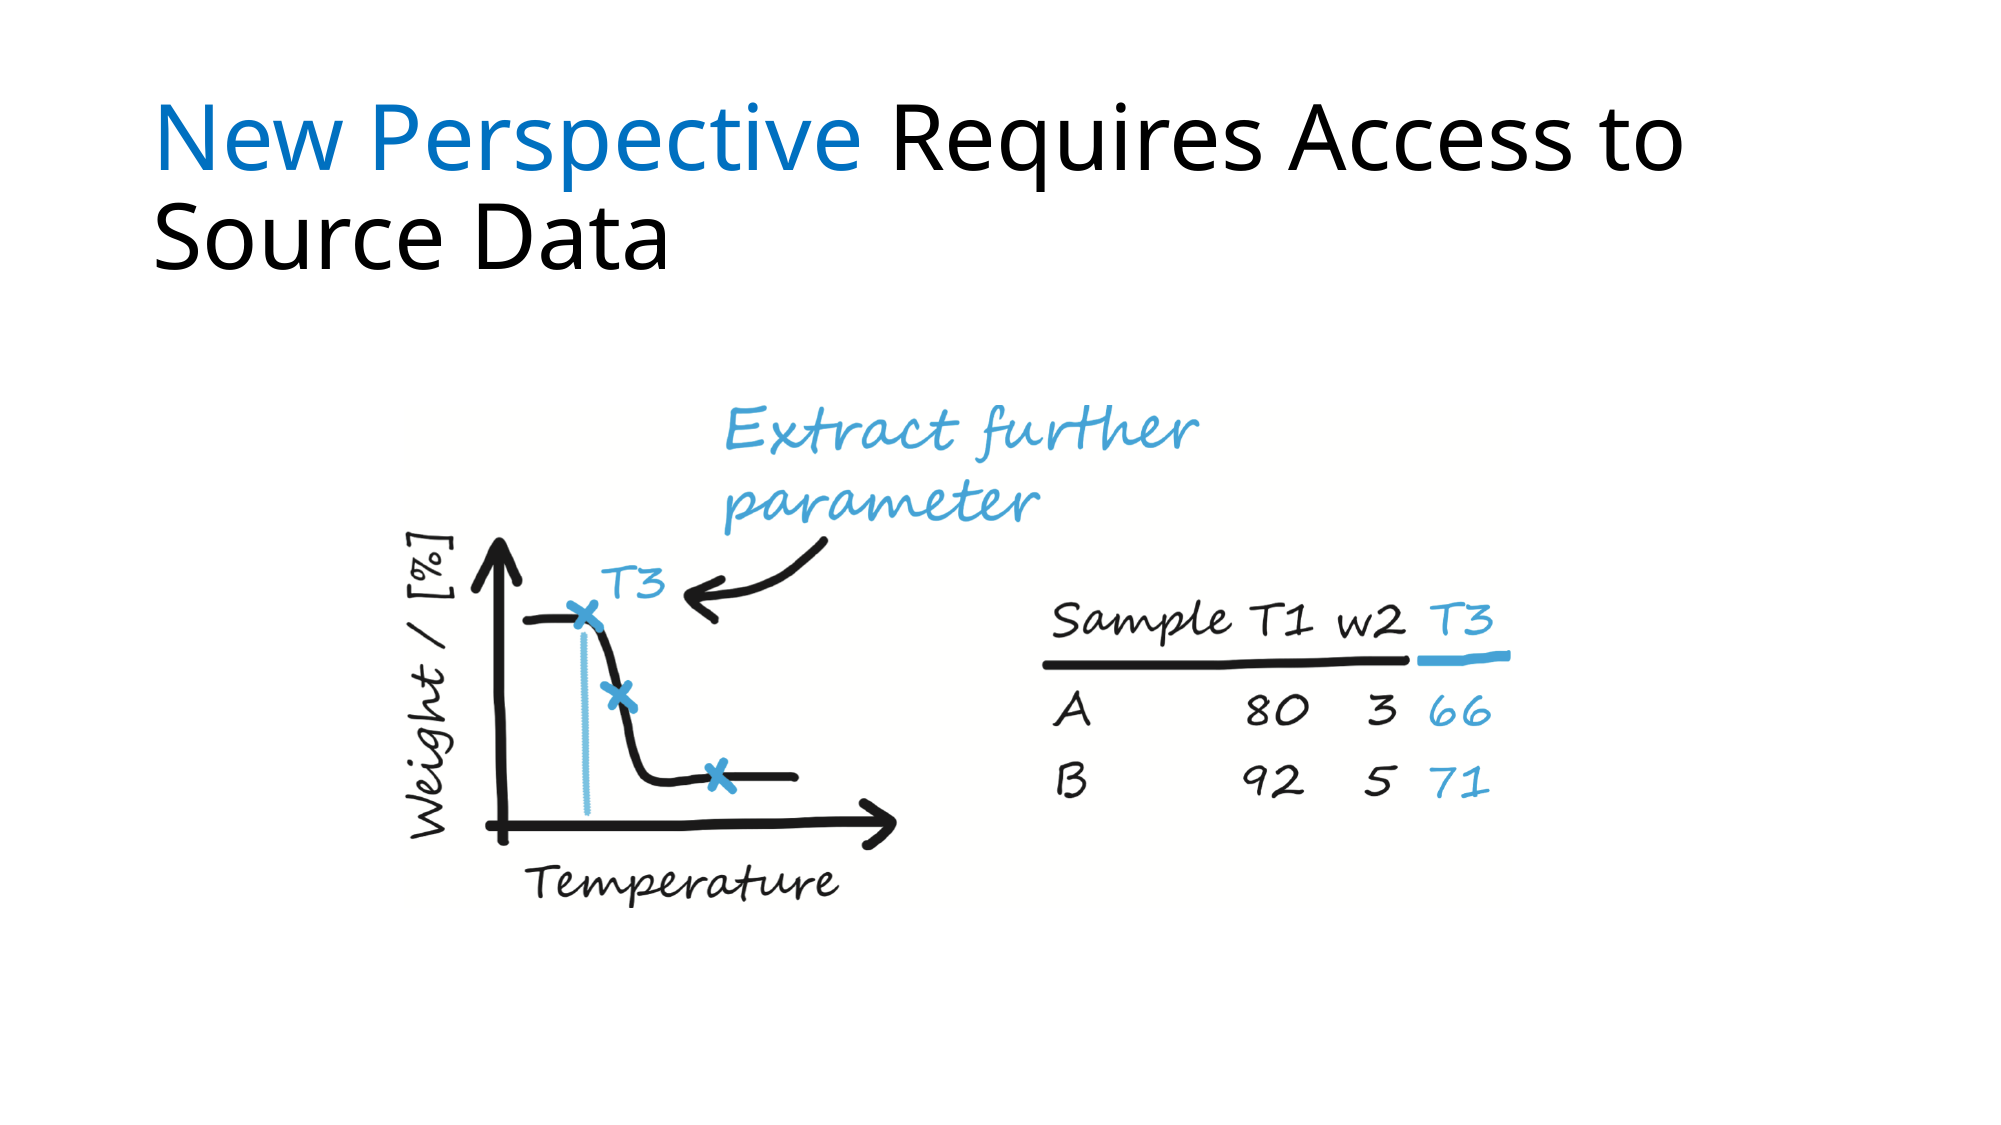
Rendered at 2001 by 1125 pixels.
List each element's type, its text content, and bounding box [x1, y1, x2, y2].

picture [361, 404, 1638, 908]
text_box New Perspective Requires Access to Source Data [137, 81, 1863, 300]
